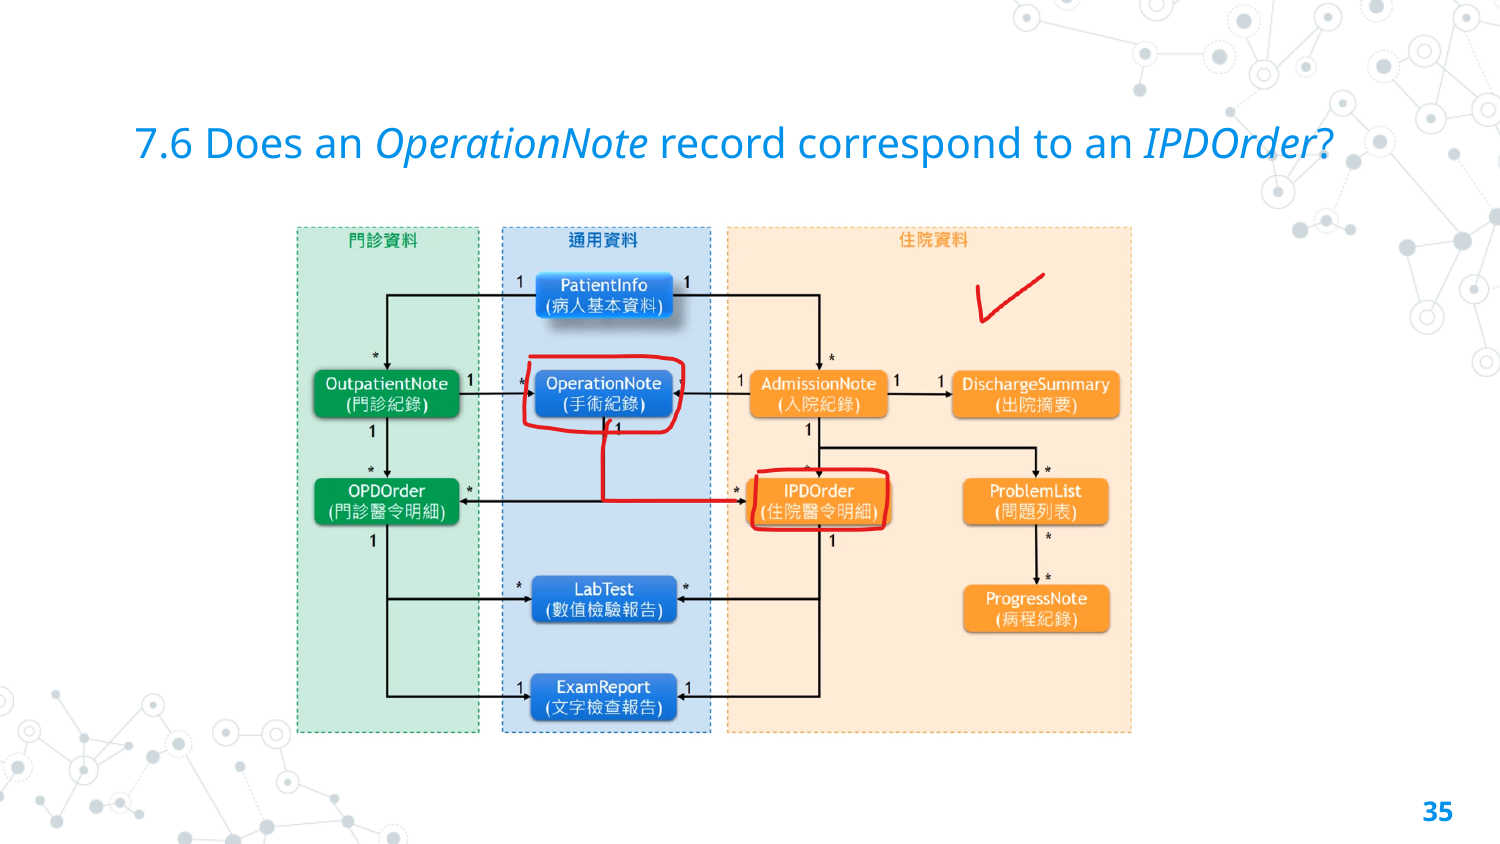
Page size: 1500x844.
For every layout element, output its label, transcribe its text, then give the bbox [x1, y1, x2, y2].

picture [0, 0, 1500, 844]
slide_number 35 [1378, 779, 1469, 844]
title 7.6 Does an OperationNote record correspond to an IPDOrder? [119, 40, 1362, 182]
